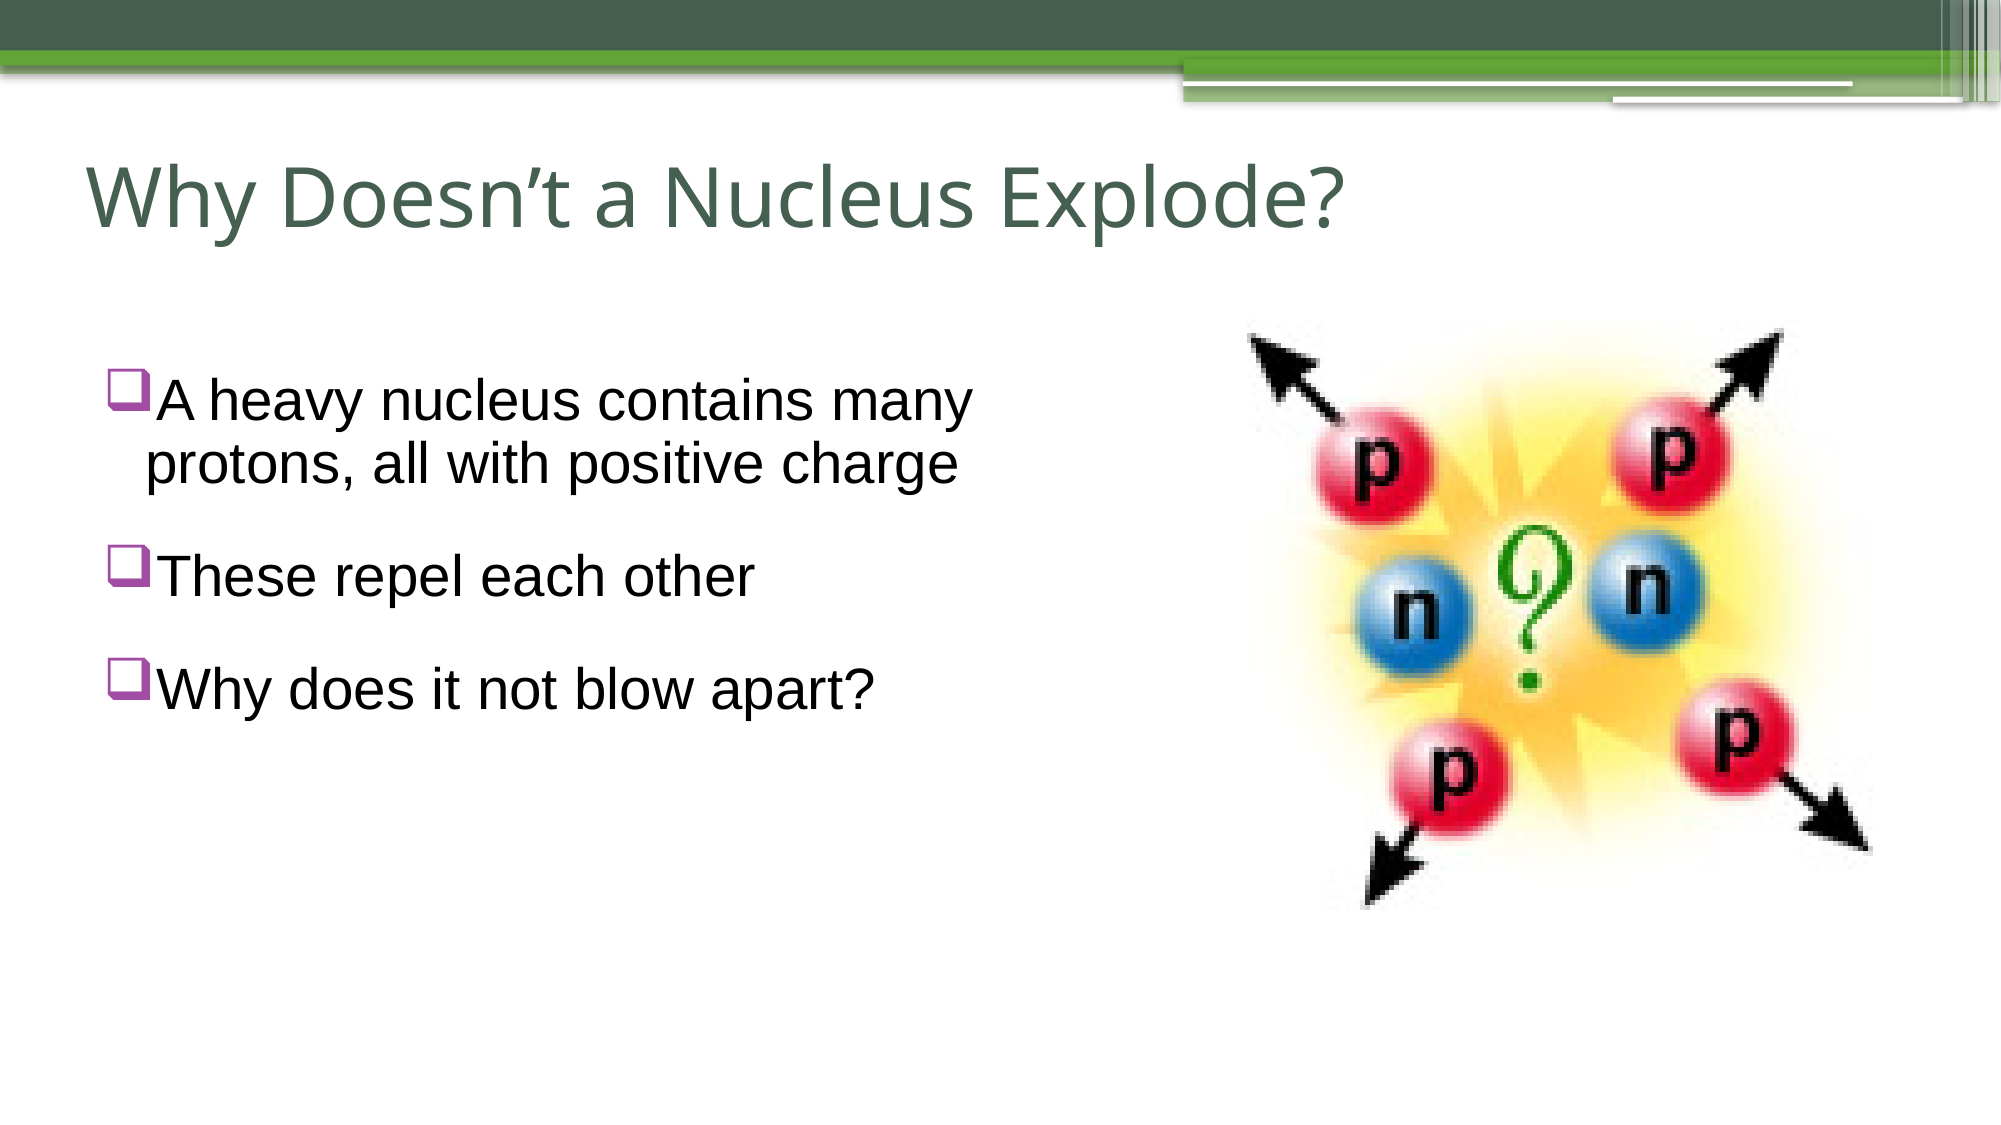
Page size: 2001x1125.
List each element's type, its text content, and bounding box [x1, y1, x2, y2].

list A heavy nucleus contains many protons, all with positive charge These repel each other Why does it not blow apart? [70, 362, 1200, 888]
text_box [1246, 319, 1873, 931]
title Why Doesn’t a Nucleus Explode? [70, 99, 1384, 288]
